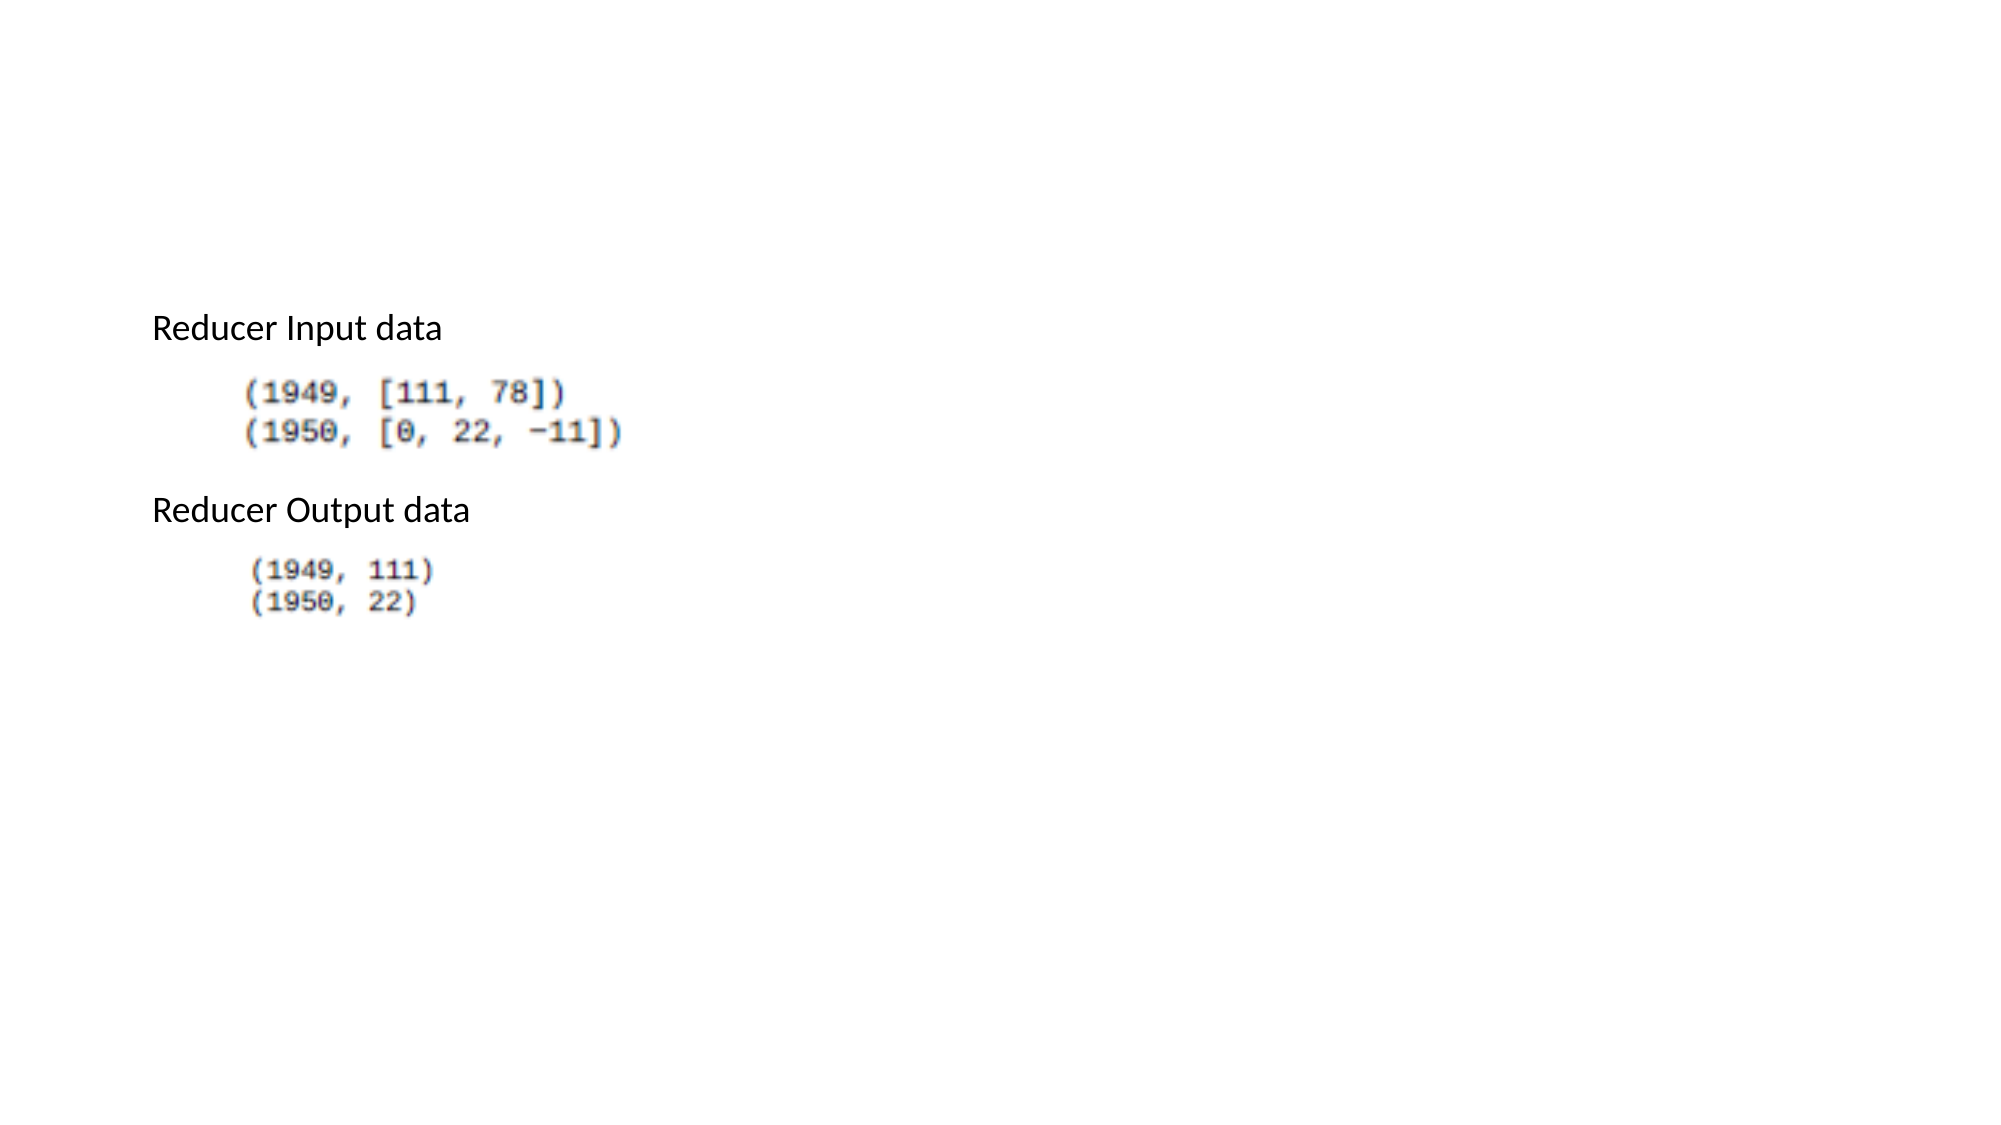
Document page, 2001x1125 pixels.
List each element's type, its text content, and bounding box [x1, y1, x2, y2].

picture [234, 528, 488, 643]
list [218, 355, 811, 475]
text_box Reducer Output data [137, 478, 675, 538]
text_box Reducer Input data [137, 295, 675, 356]
